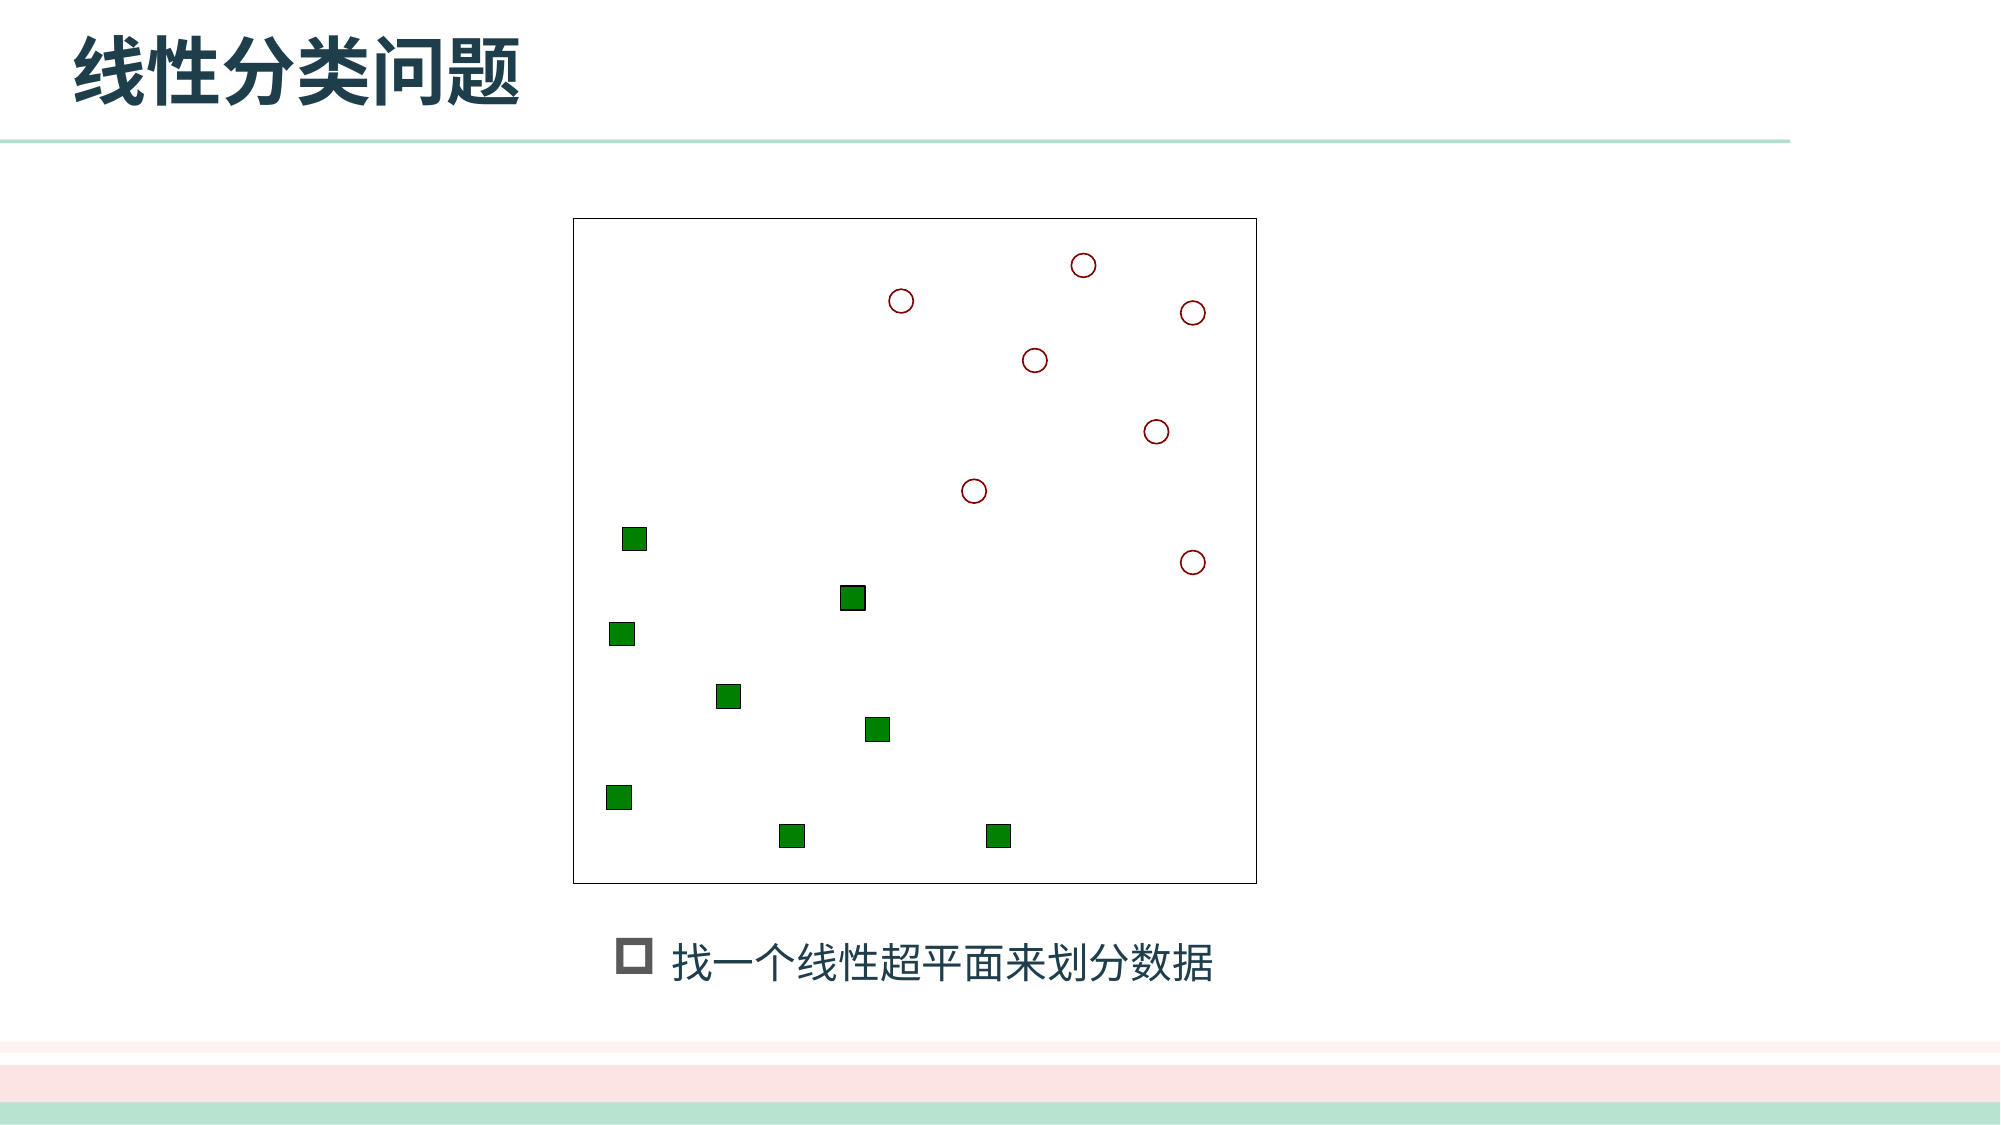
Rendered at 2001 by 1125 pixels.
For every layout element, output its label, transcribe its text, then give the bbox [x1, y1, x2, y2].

title 线性分类问题 [56, 11, 1782, 140]
list 找一个线性超平面来划分数据 [219, 934, 1620, 998]
picture [0, 0, 2001, 1125]
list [519, 179, 1320, 935]
